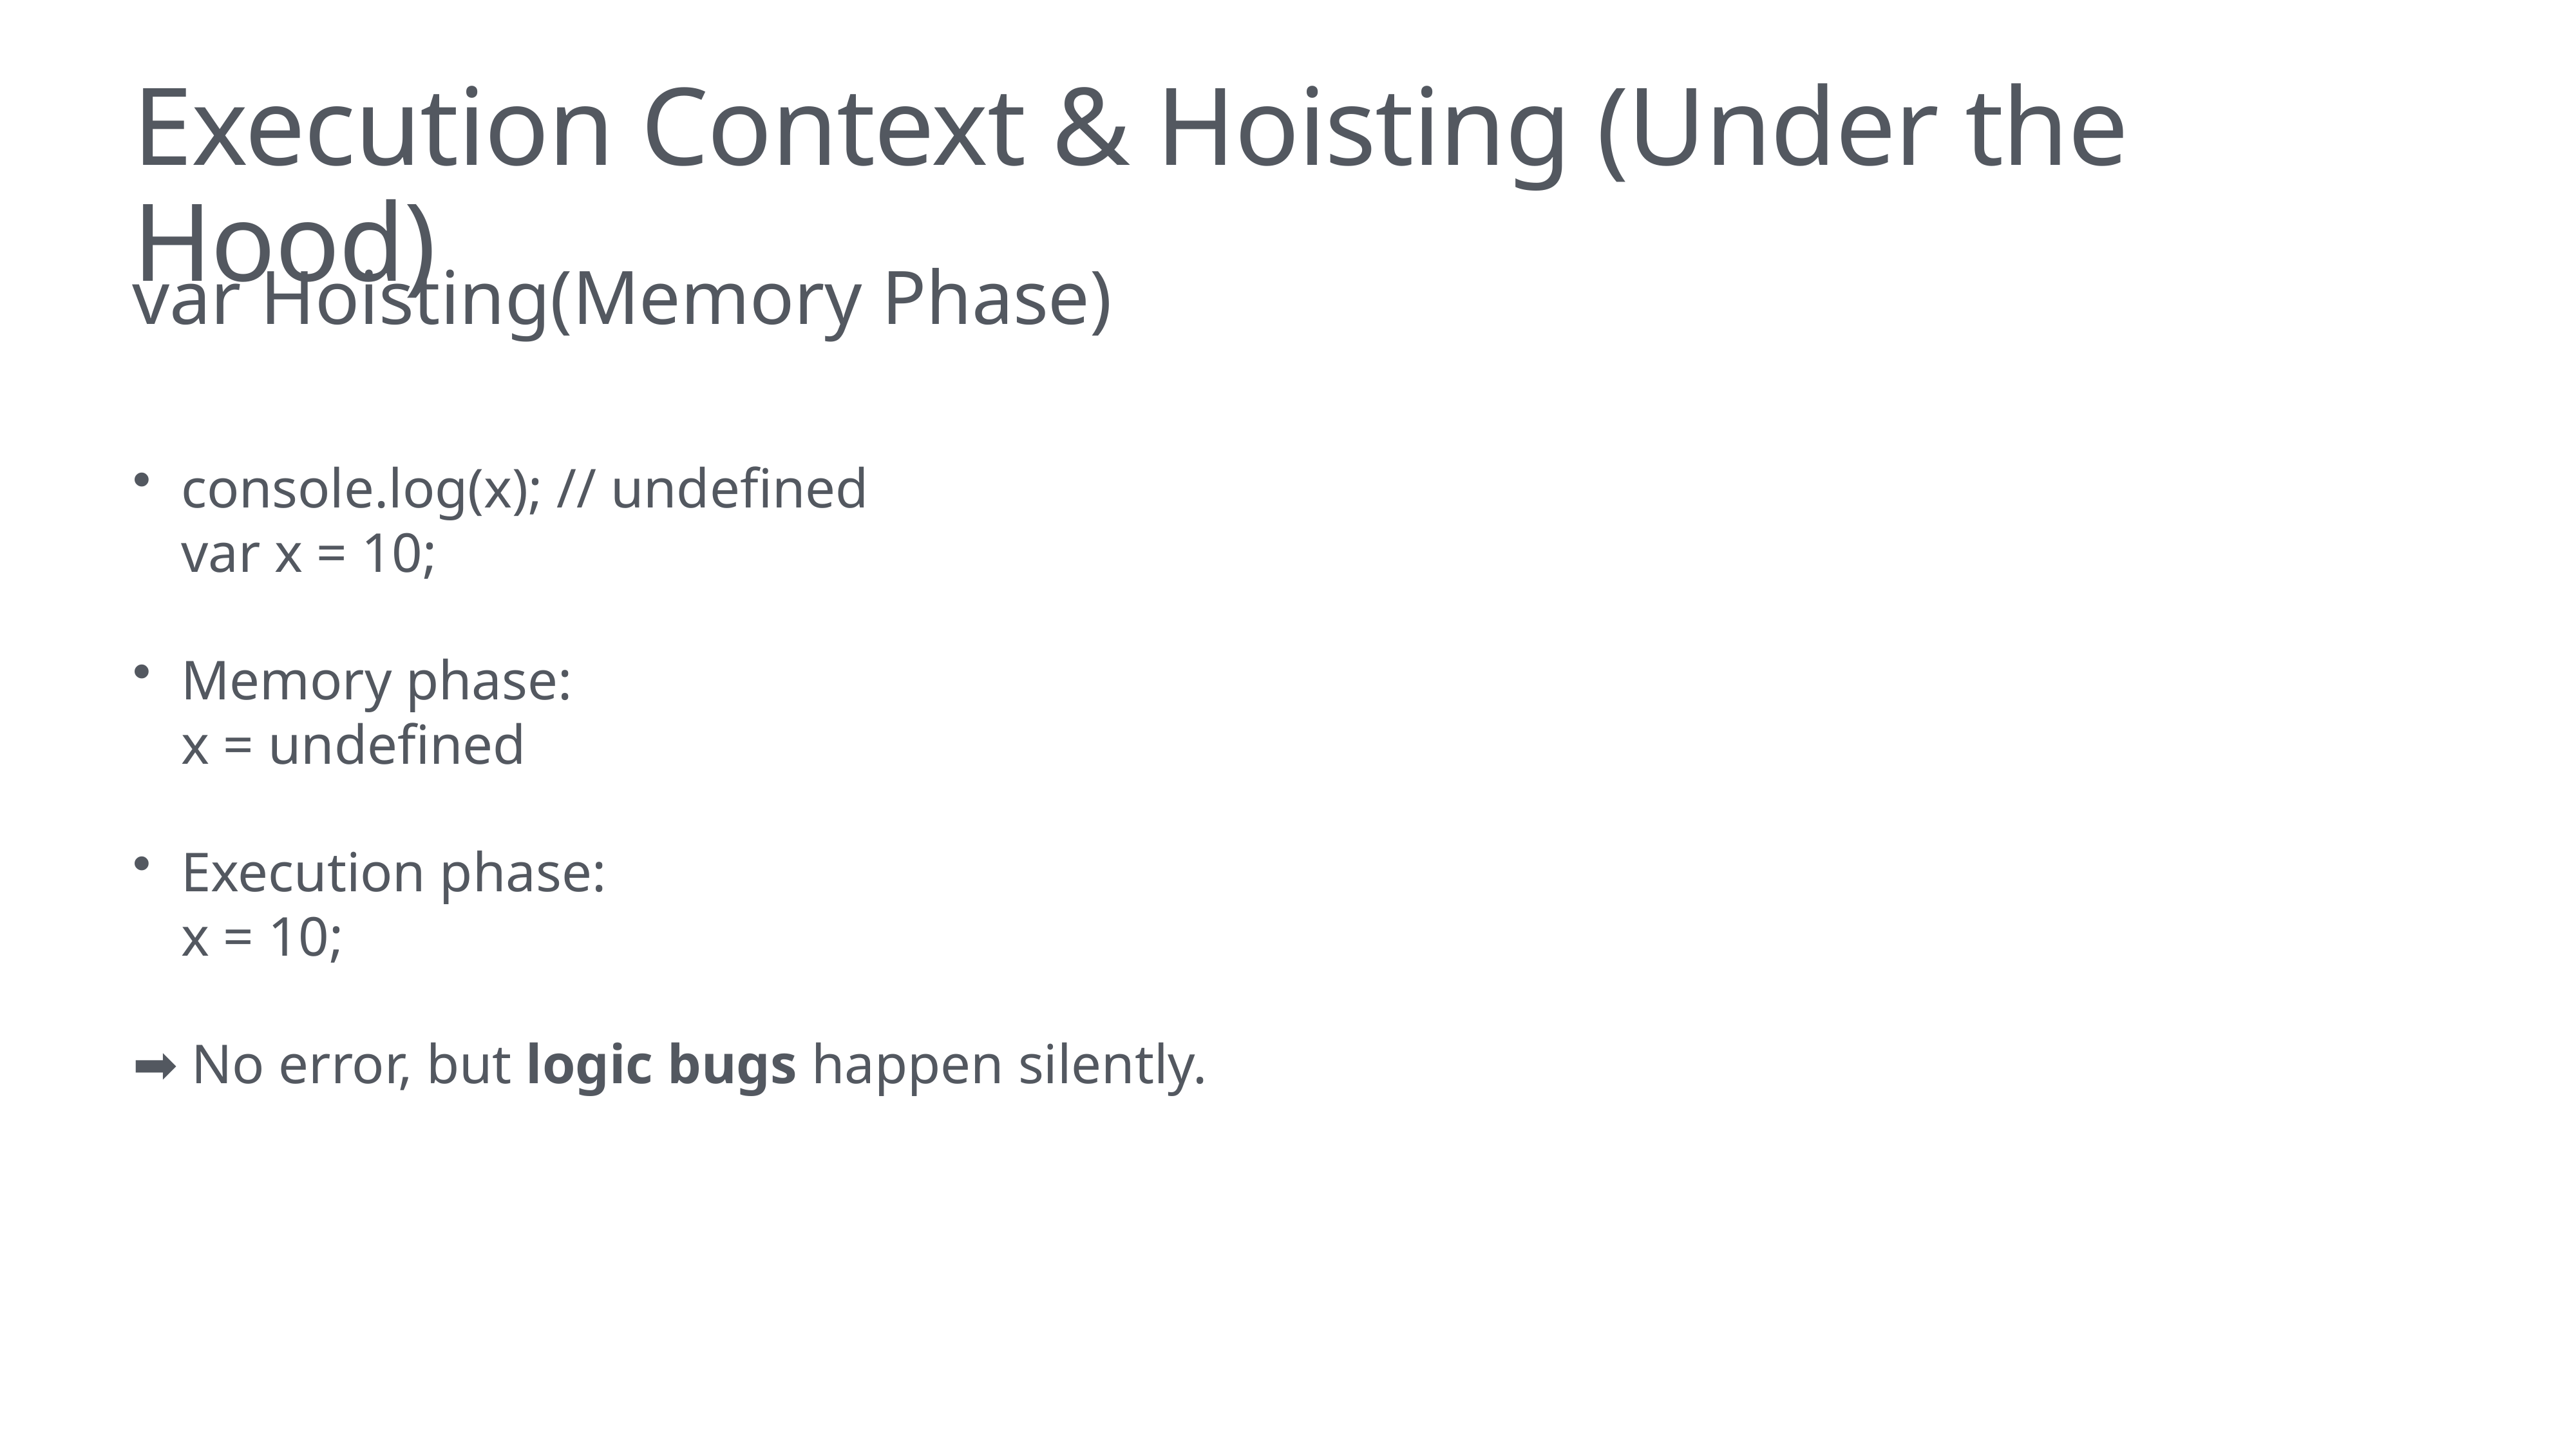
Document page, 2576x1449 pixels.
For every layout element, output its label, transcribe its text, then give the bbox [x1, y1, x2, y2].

list var Hoisting(Memory Phase) [127, 246, 2449, 352]
list console.log(x); // undefined var x = 10; Memory phase: x = undefined Execution phase: x = 10; ➡️ No error, but logic bugs happen silently. [127, 448, 2449, 1321]
title Execution Context & Hoisting (Under the Hood) [127, 66, 2449, 246]
